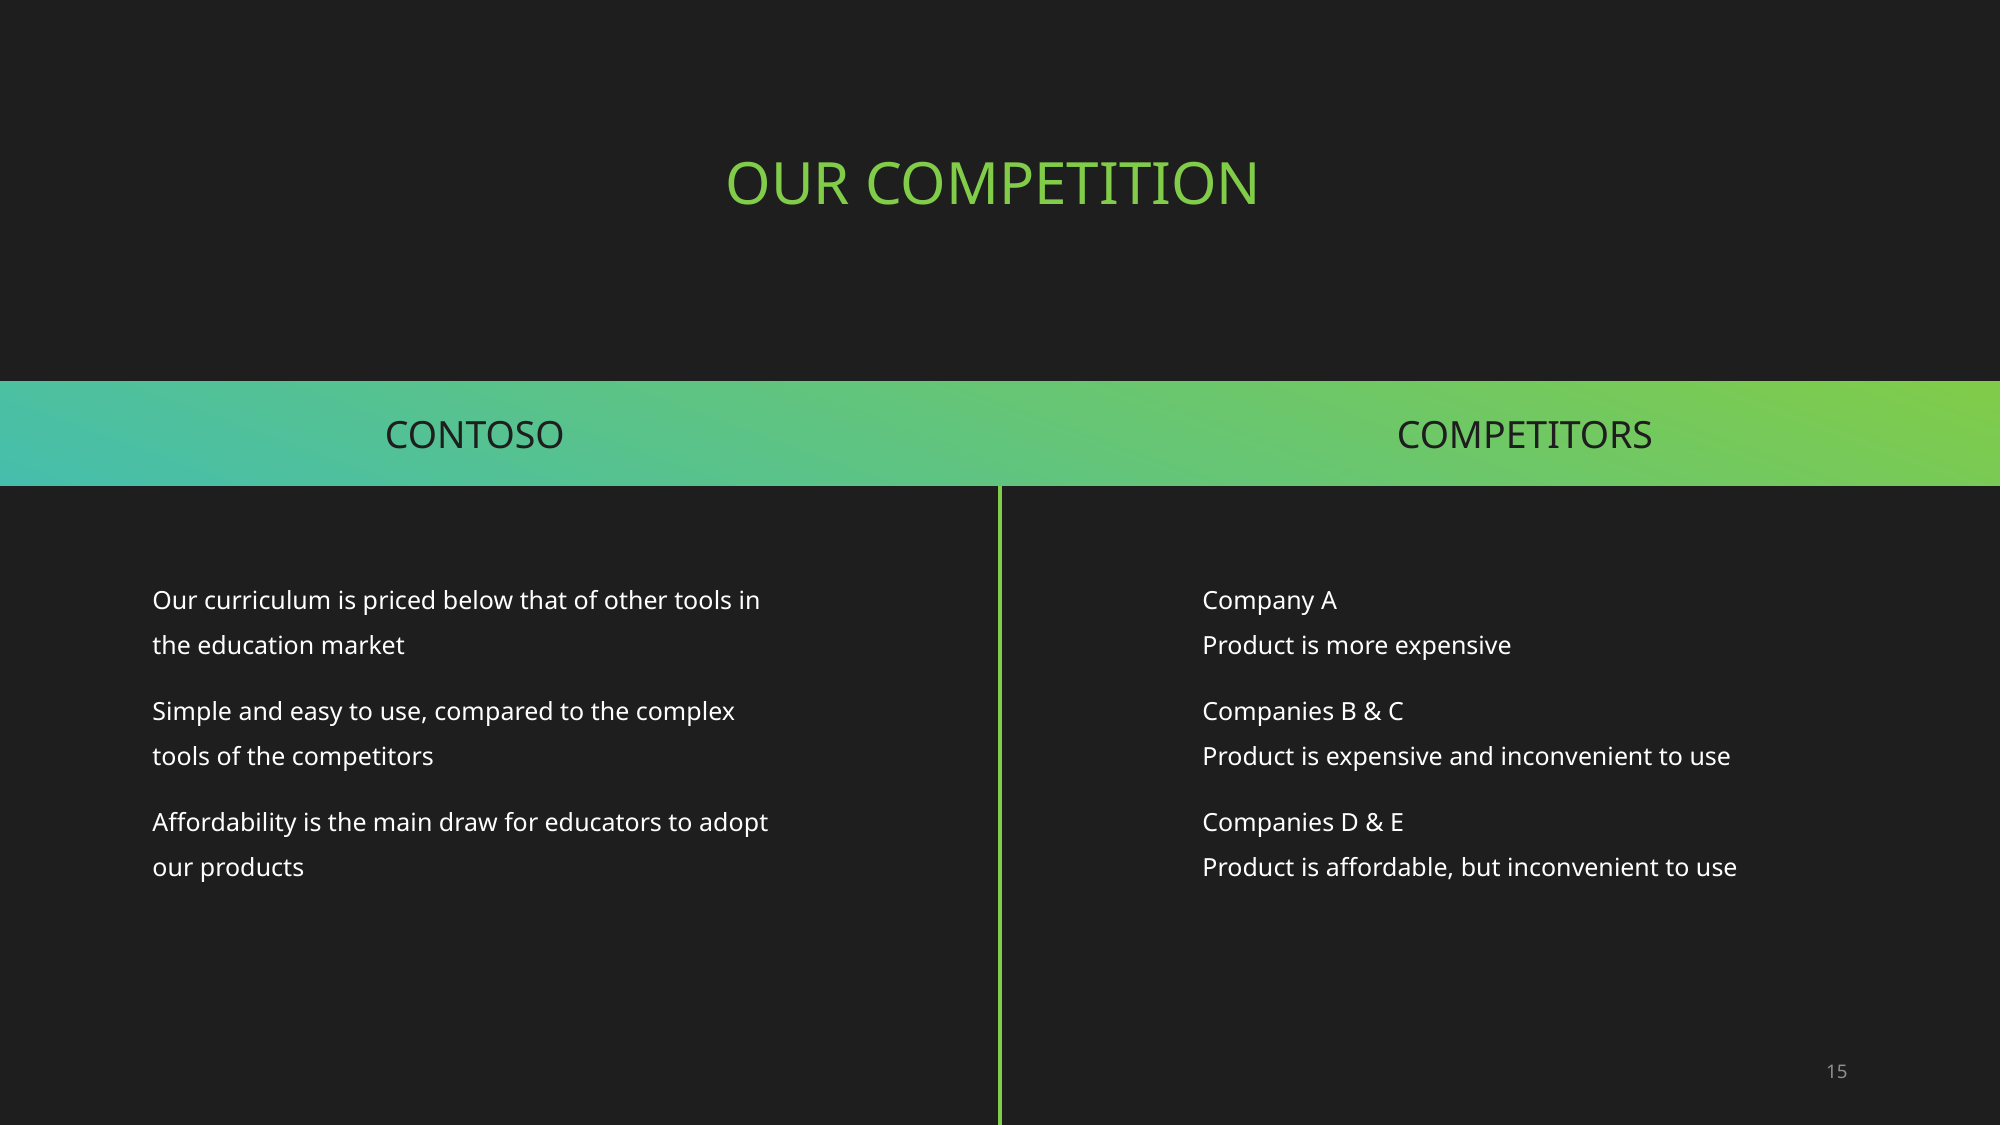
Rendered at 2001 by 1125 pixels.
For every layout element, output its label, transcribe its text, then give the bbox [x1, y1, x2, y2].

list Company A Product is more expensive Companies B & C Product is expensive and inconvenient to use Companies D & E Product is affordable, but inconvenient to use [1187, 562, 1863, 1014]
list Competitors [1187, 395, 1863, 477]
slide_number 15 [1718, 1042, 1863, 1103]
list Our curriculum is priced below that of other tools in the education market Simple and easy to use, compared to the complex tools of the competitors Affordability is the main draw for educators to adopt our products [137, 562, 813, 1014]
list Contoso [137, 395, 813, 477]
title Our competition [169, 109, 1833, 262]
